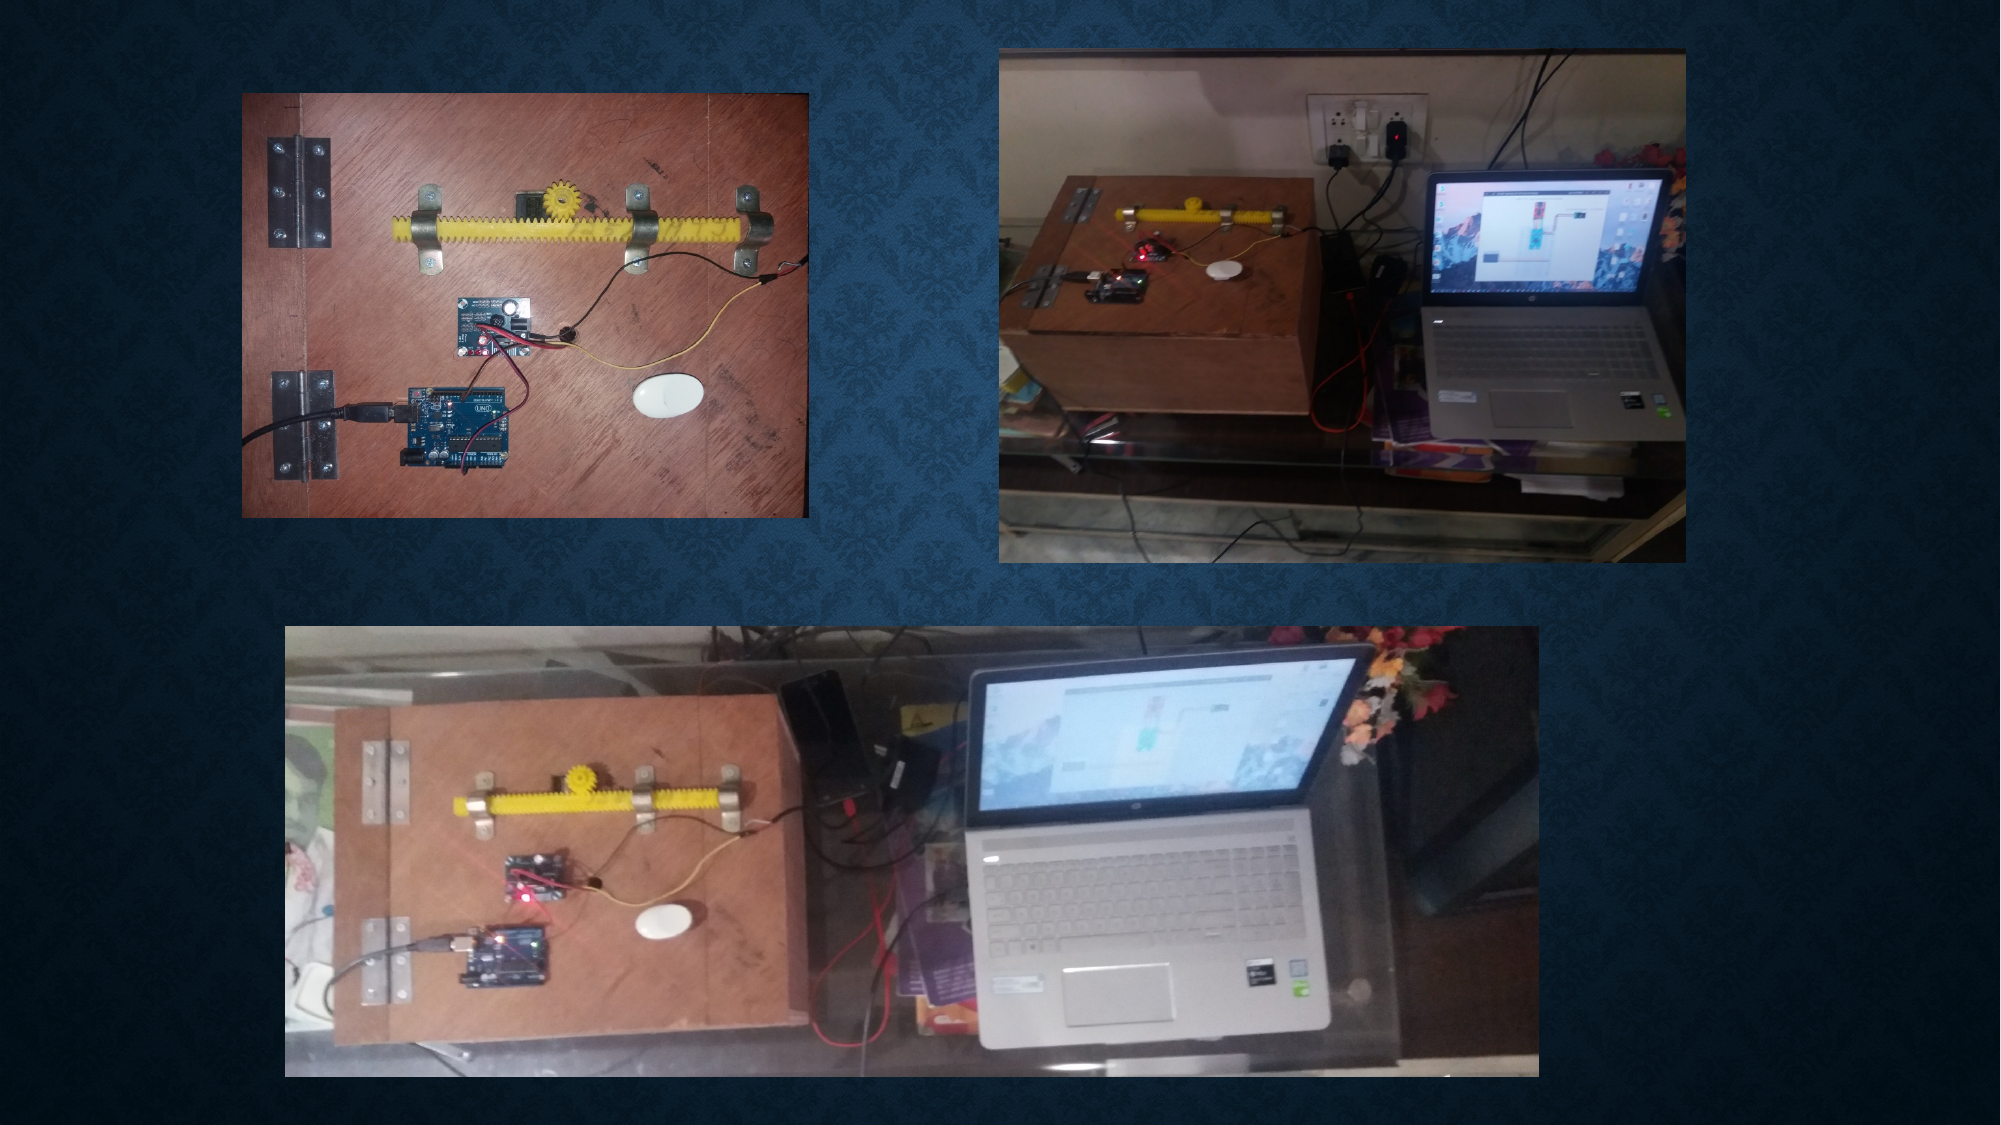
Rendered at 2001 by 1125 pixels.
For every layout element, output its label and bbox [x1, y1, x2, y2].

picture [285, 626, 1540, 1077]
picture [999, 48, 1686, 563]
picture [241, 92, 810, 519]
